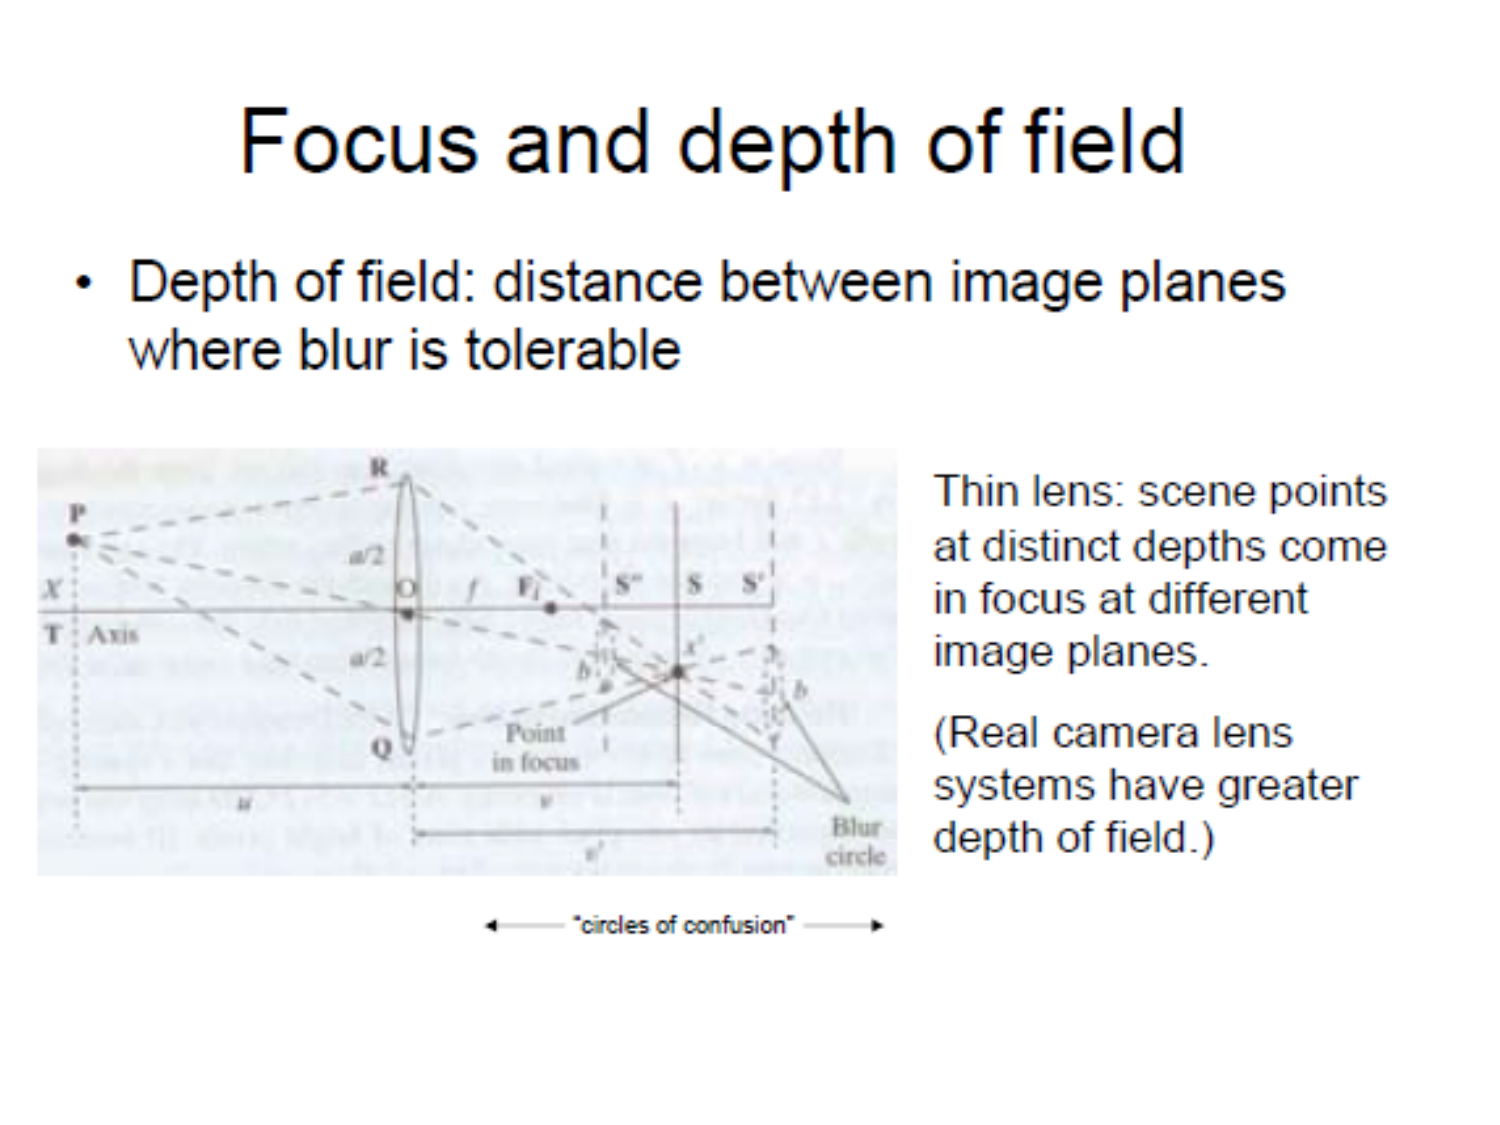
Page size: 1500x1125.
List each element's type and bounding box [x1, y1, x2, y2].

picture [33, 74, 1412, 1013]
